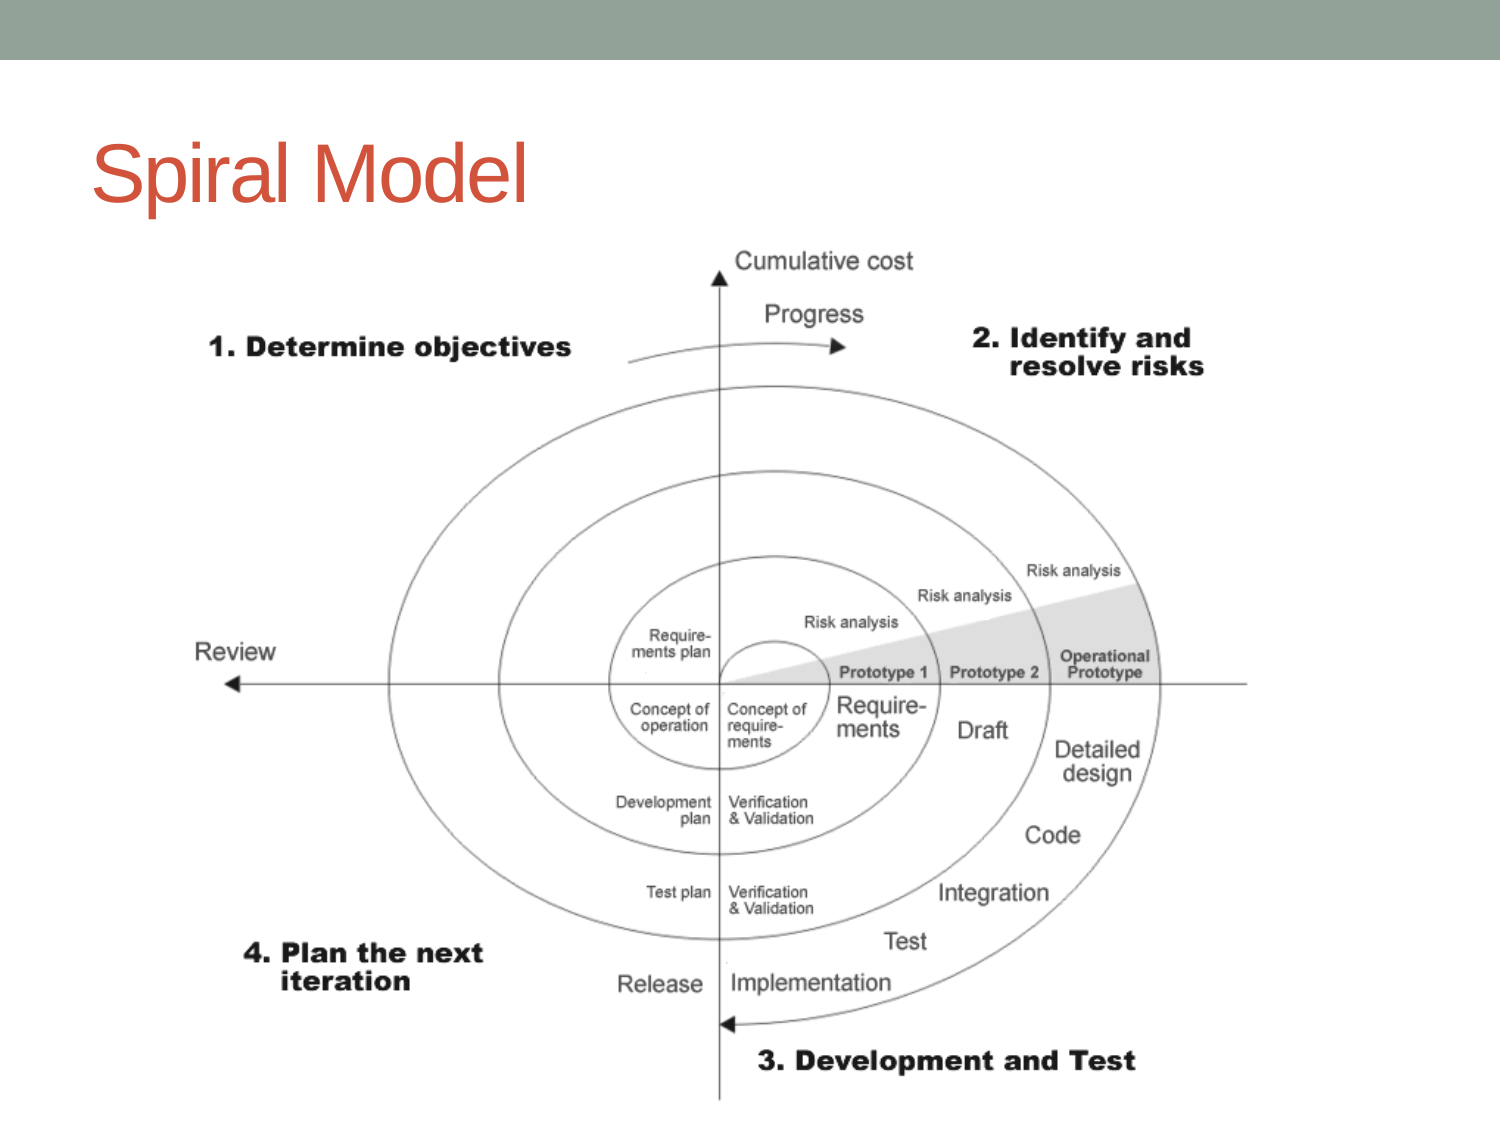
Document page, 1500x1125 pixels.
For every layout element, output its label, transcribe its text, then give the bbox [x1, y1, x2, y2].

title Spiral Model [75, 87, 1425, 250]
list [182, 231, 1259, 1116]
